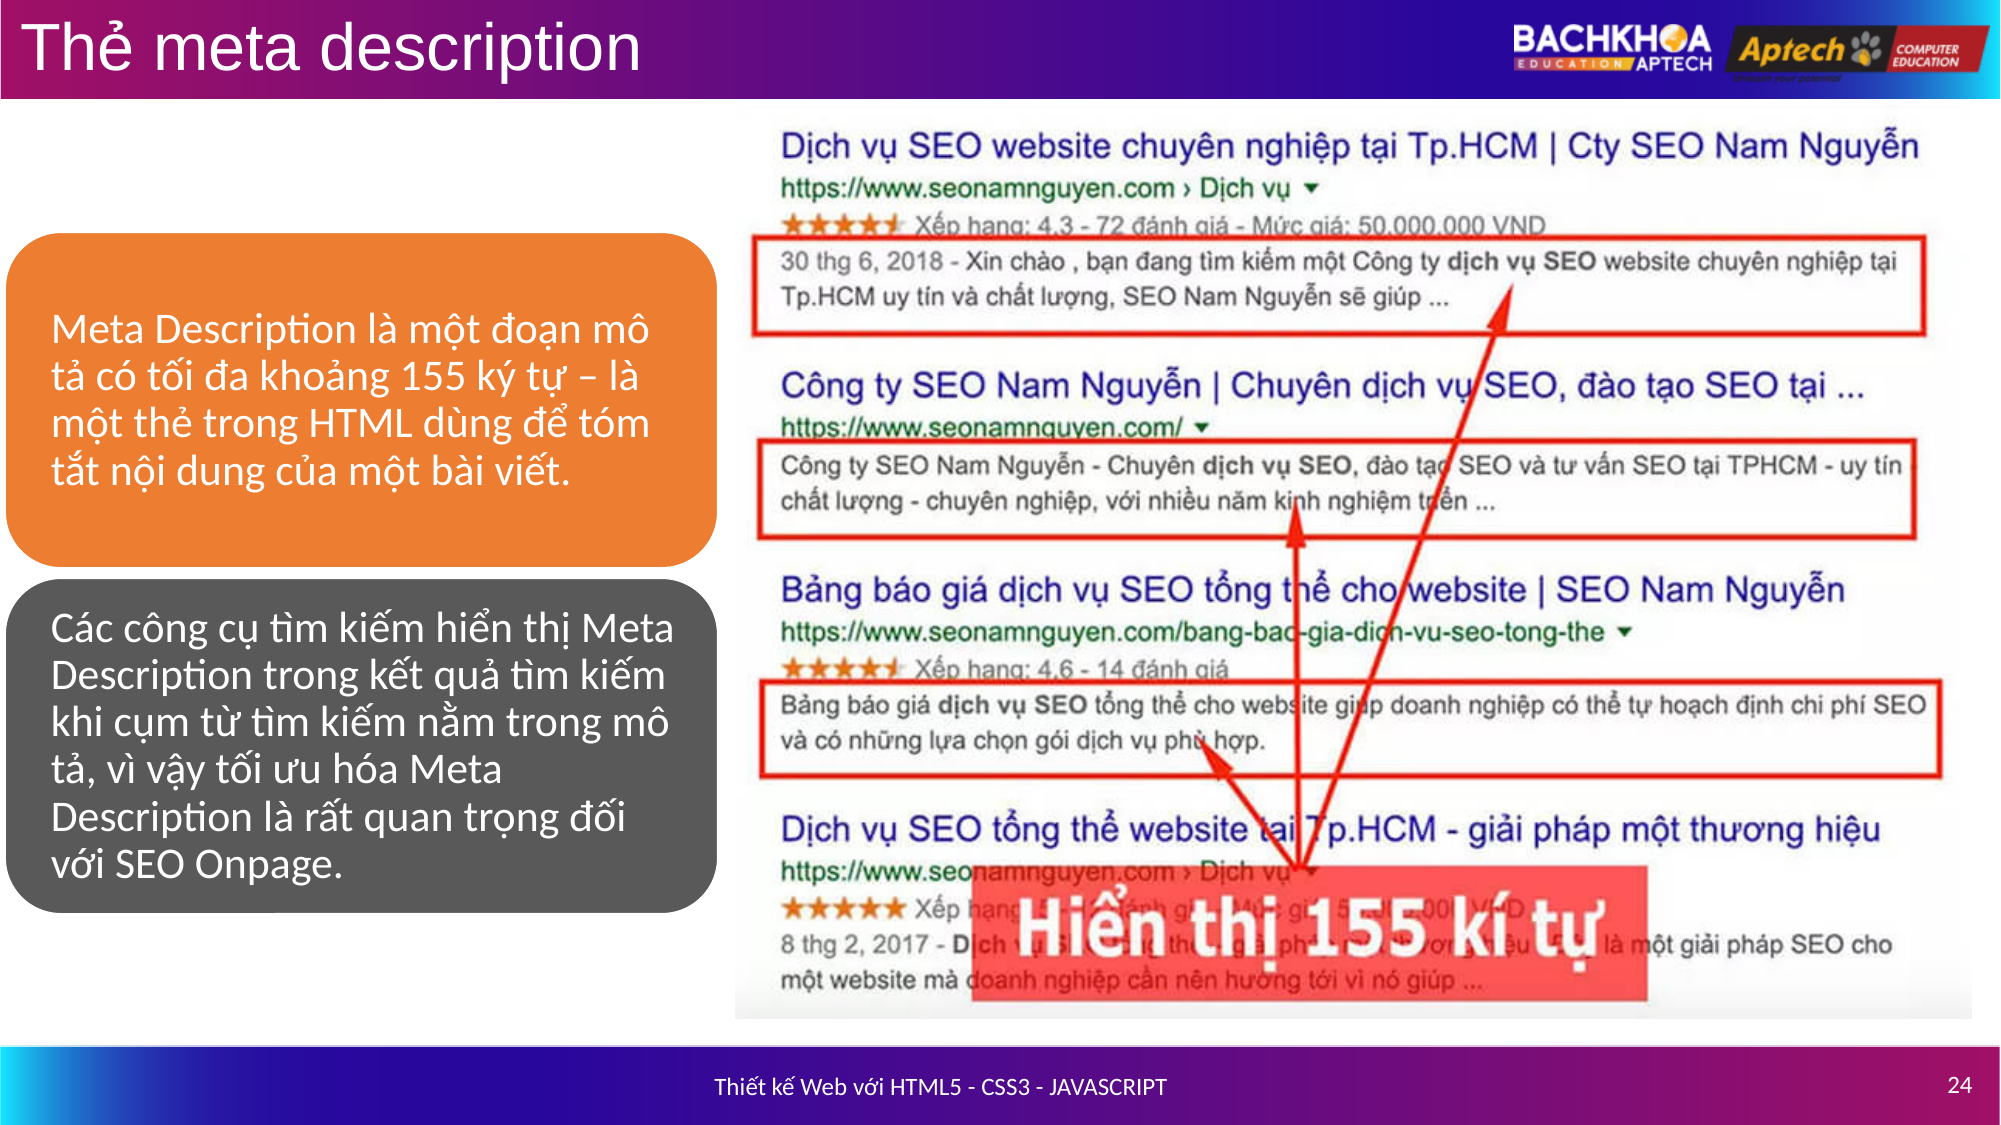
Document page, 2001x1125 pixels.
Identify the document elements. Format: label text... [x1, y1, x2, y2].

slide_number 24 [1877, 1053, 1988, 1114]
picture [0, 0, 2001, 99]
title Thẻ meta description [4, 5, 1990, 93]
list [4, 224, 718, 922]
picture [0, 1045, 2000, 1125]
picture [735, 105, 1972, 1020]
footer Thiết kế Web với HTML5 - CSS3 - JAVASCRIPT [17, 1055, 1865, 1116]
